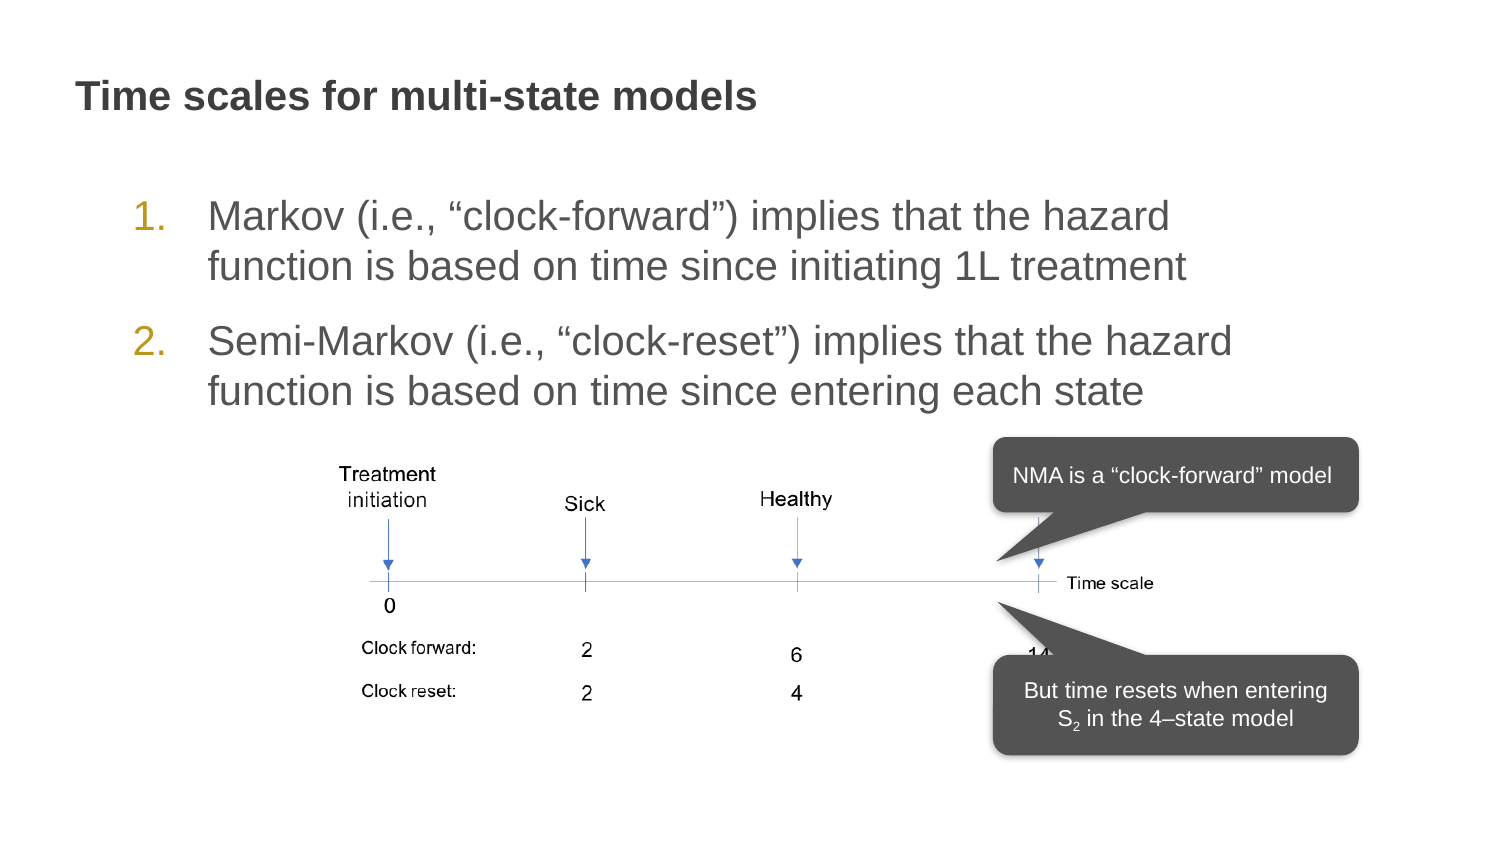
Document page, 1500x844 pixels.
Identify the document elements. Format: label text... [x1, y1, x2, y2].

title Time scales for multi-state models [75, 0, 1325, 188]
text_box But time resets when entering S2 in the 4–state model [992, 654, 1360, 757]
text_box NMA is a “clock-forward” model [992, 436, 1360, 514]
picture [291, 451, 1165, 717]
list Markov (i.e., “clock-forward”) implies that the hazard function is based on time since initiating 1L treatment Semi-Markov (i.e., “clock-reset”) implies that the hazard function is based on time since entering each state [75, 188, 1325, 745]
